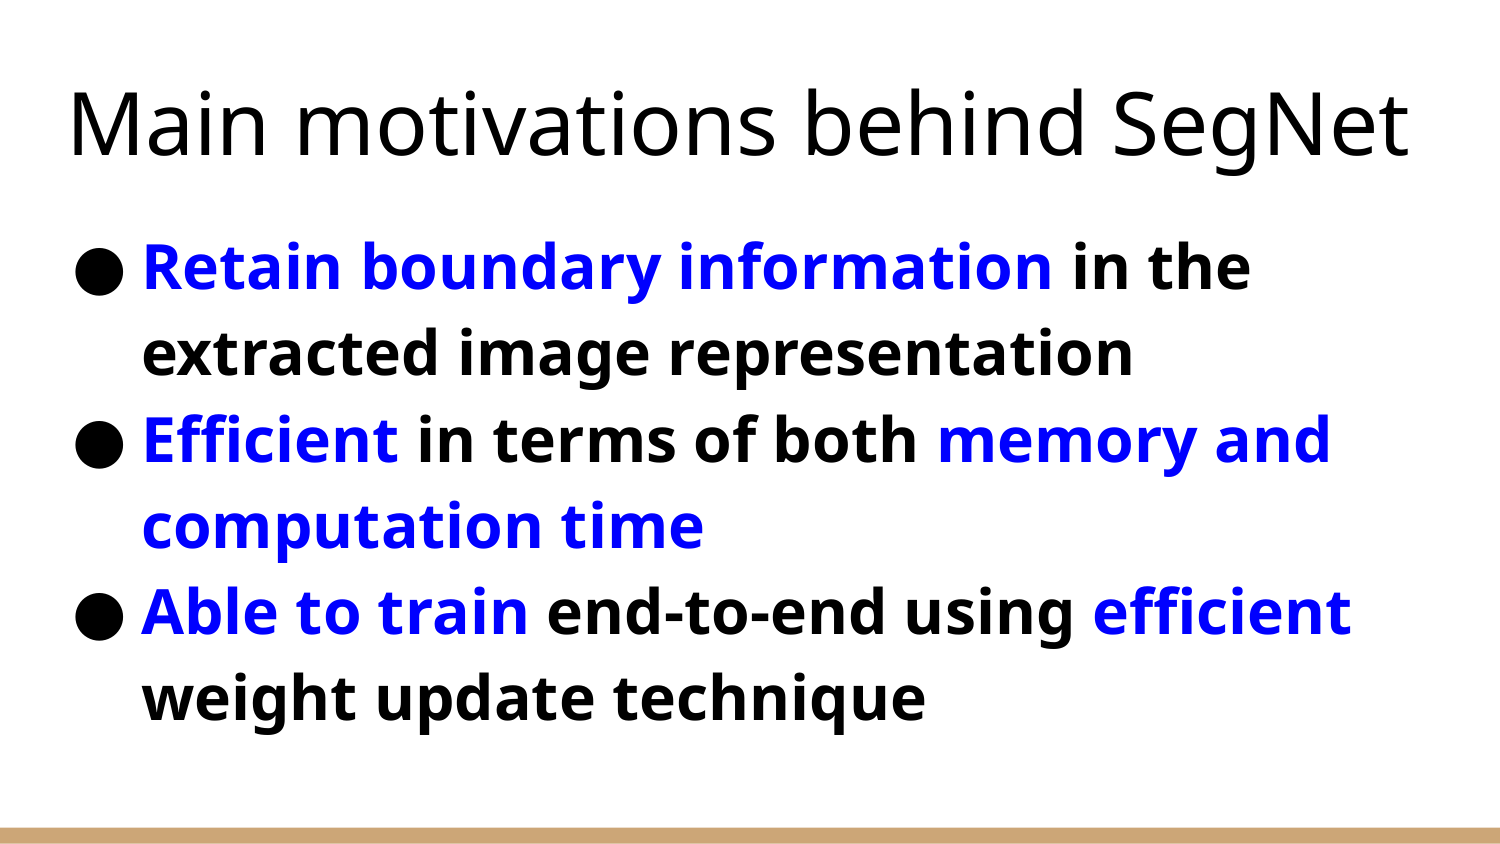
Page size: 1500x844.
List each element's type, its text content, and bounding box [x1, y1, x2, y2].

list Retain boundary information in the extracted image representation Efficient in terms of both memory and computation time Able to train end-to-end using efficient weight update technique [51, 200, 1449, 752]
title Main motivations behind SegNet [51, 51, 1449, 189]
